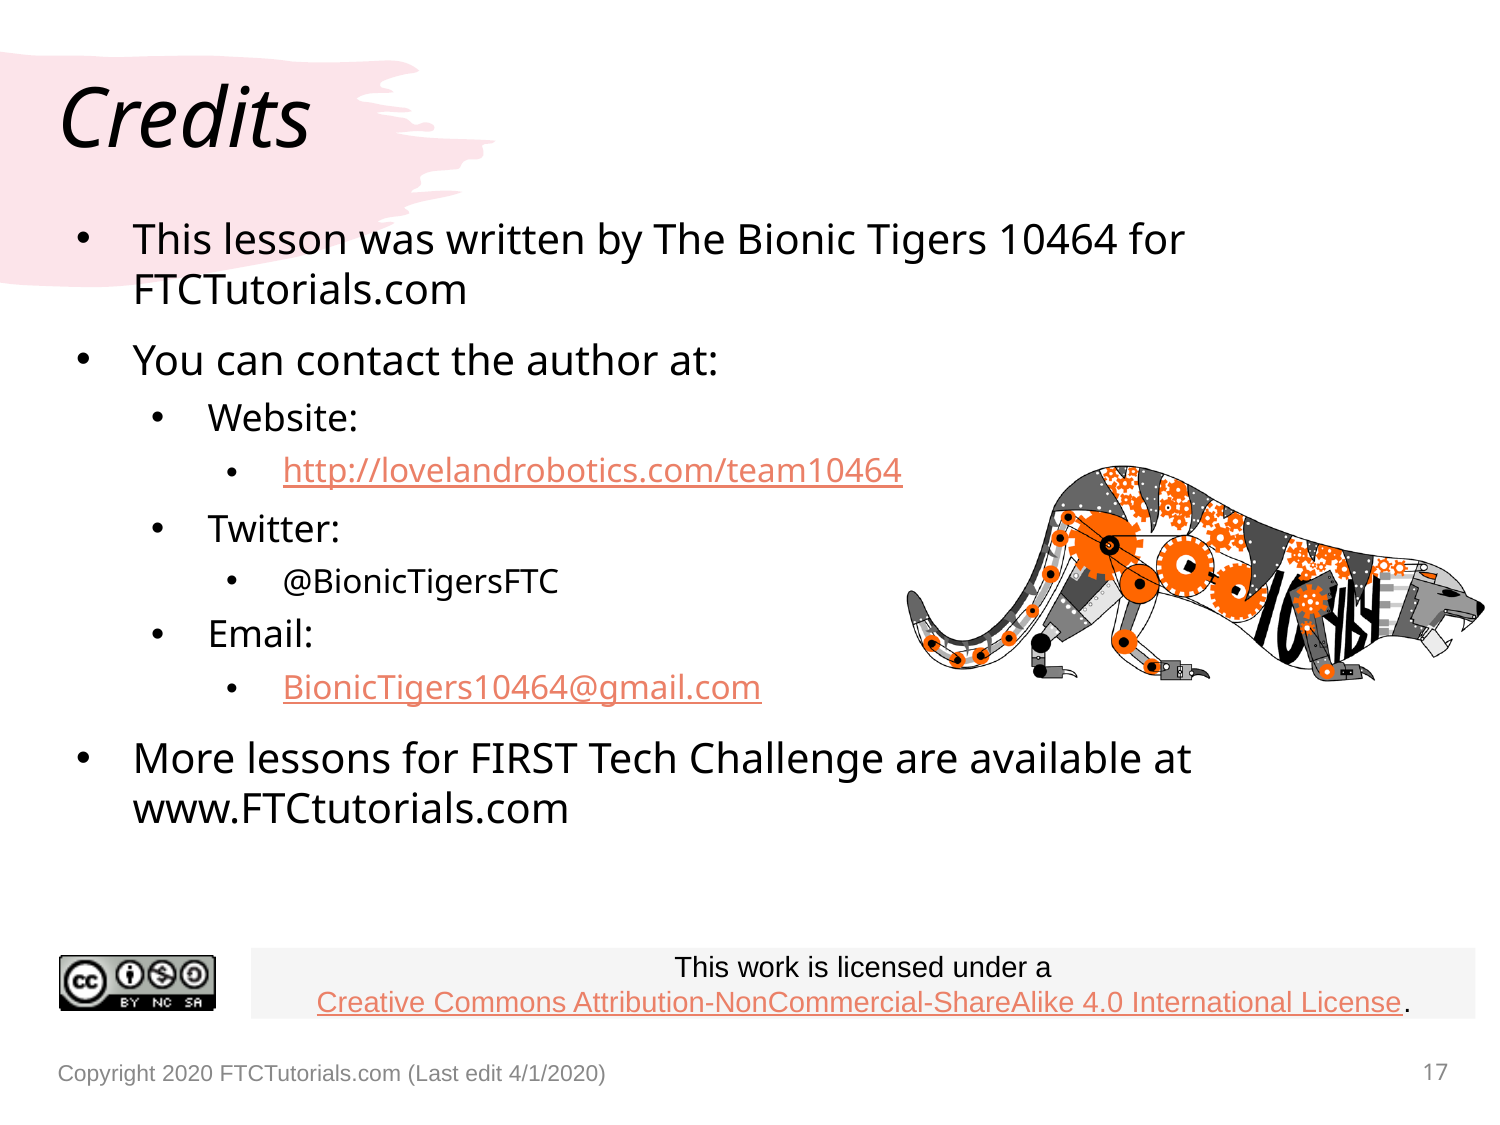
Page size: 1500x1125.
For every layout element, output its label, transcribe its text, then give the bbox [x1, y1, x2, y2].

picture [890, 375, 1500, 750]
title Credits [42, 59, 1464, 182]
text_box This work is licensed under a Creative Commons Attribution-NonCommercial-ShareAlike 4.0 International License. [249, 946, 1478, 1021]
list This lesson was written by The Bionic Tigers 10464 for FTCTutorials.com You can contact the author at: Website: http://lovelandrobotics.com/team10464 Twitter: @BionicTigersFTC Email: BionicTigers10464@gmail.com More lessons for FIRST Tech Challenge are available at www.FTCtutorials.com [42, 204, 1464, 1030]
picture [59, 955, 216, 1011]
footer Copyright 2020 FTCTutorials.com (Last edit 4/1/2020) [42, 1042, 718, 1103]
slide_number 17 [1378, 1042, 1464, 1103]
